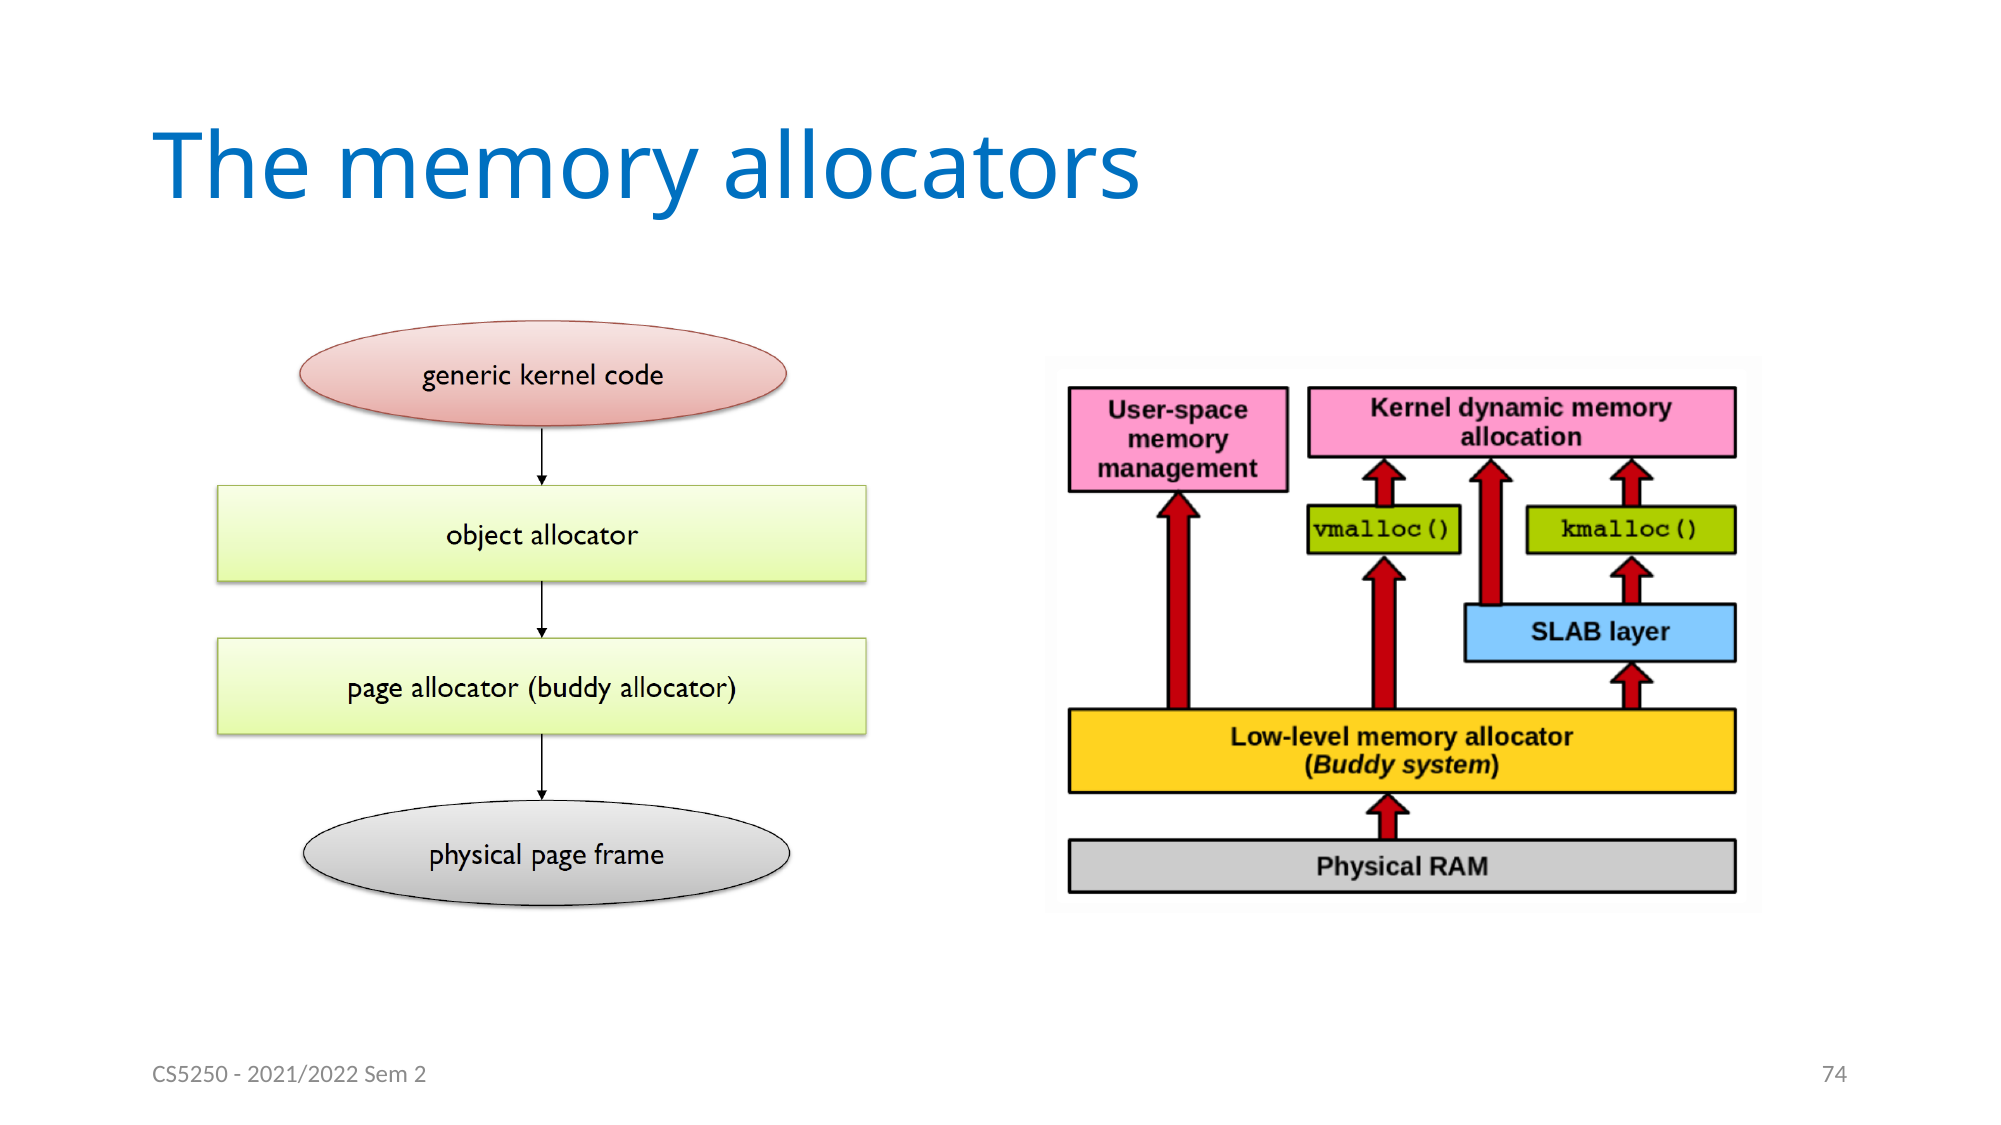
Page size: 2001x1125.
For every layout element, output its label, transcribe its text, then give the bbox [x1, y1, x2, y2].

title The memory allocators [137, 59, 1863, 278]
slide_number CS5250 - 2021/2022 Sem 2 [137, 1042, 588, 1103]
picture [1045, 356, 1762, 913]
slide_number 74 [1412, 1042, 1863, 1103]
picture [153, 279, 948, 941]
